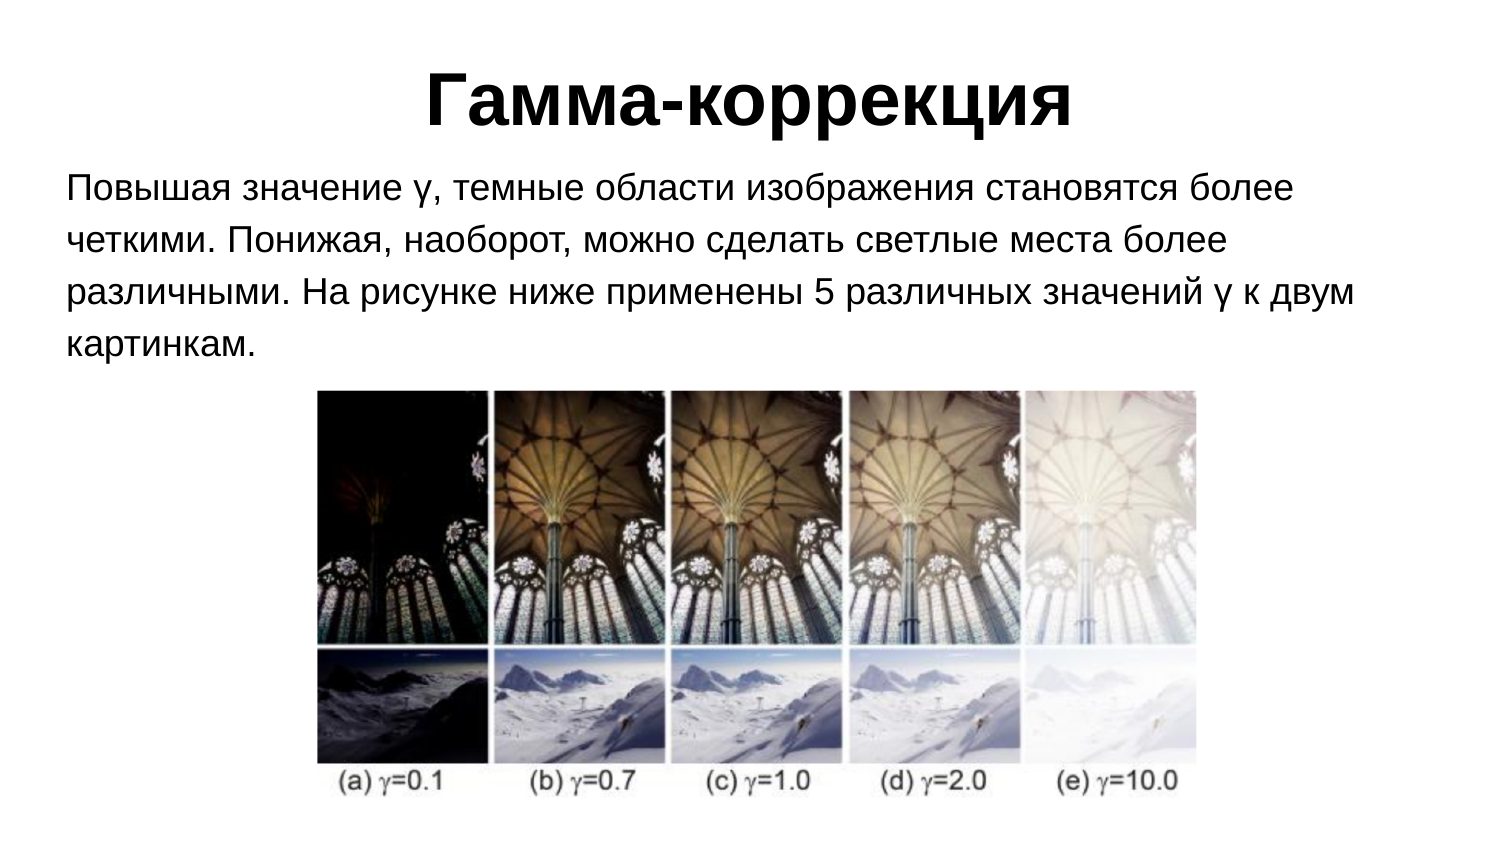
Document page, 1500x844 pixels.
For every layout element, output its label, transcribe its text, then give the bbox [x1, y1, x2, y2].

title Гамма-коррекция [51, 35, 1449, 130]
list Повышая значение γ, темные области изображения становятся более четкими. Понижая, наоборот, можно сделать светлые места более различными. На рисунке ниже применены 5 различных значений γ к двум картинкам. [51, 141, 1449, 703]
picture [290, 378, 1210, 813]
